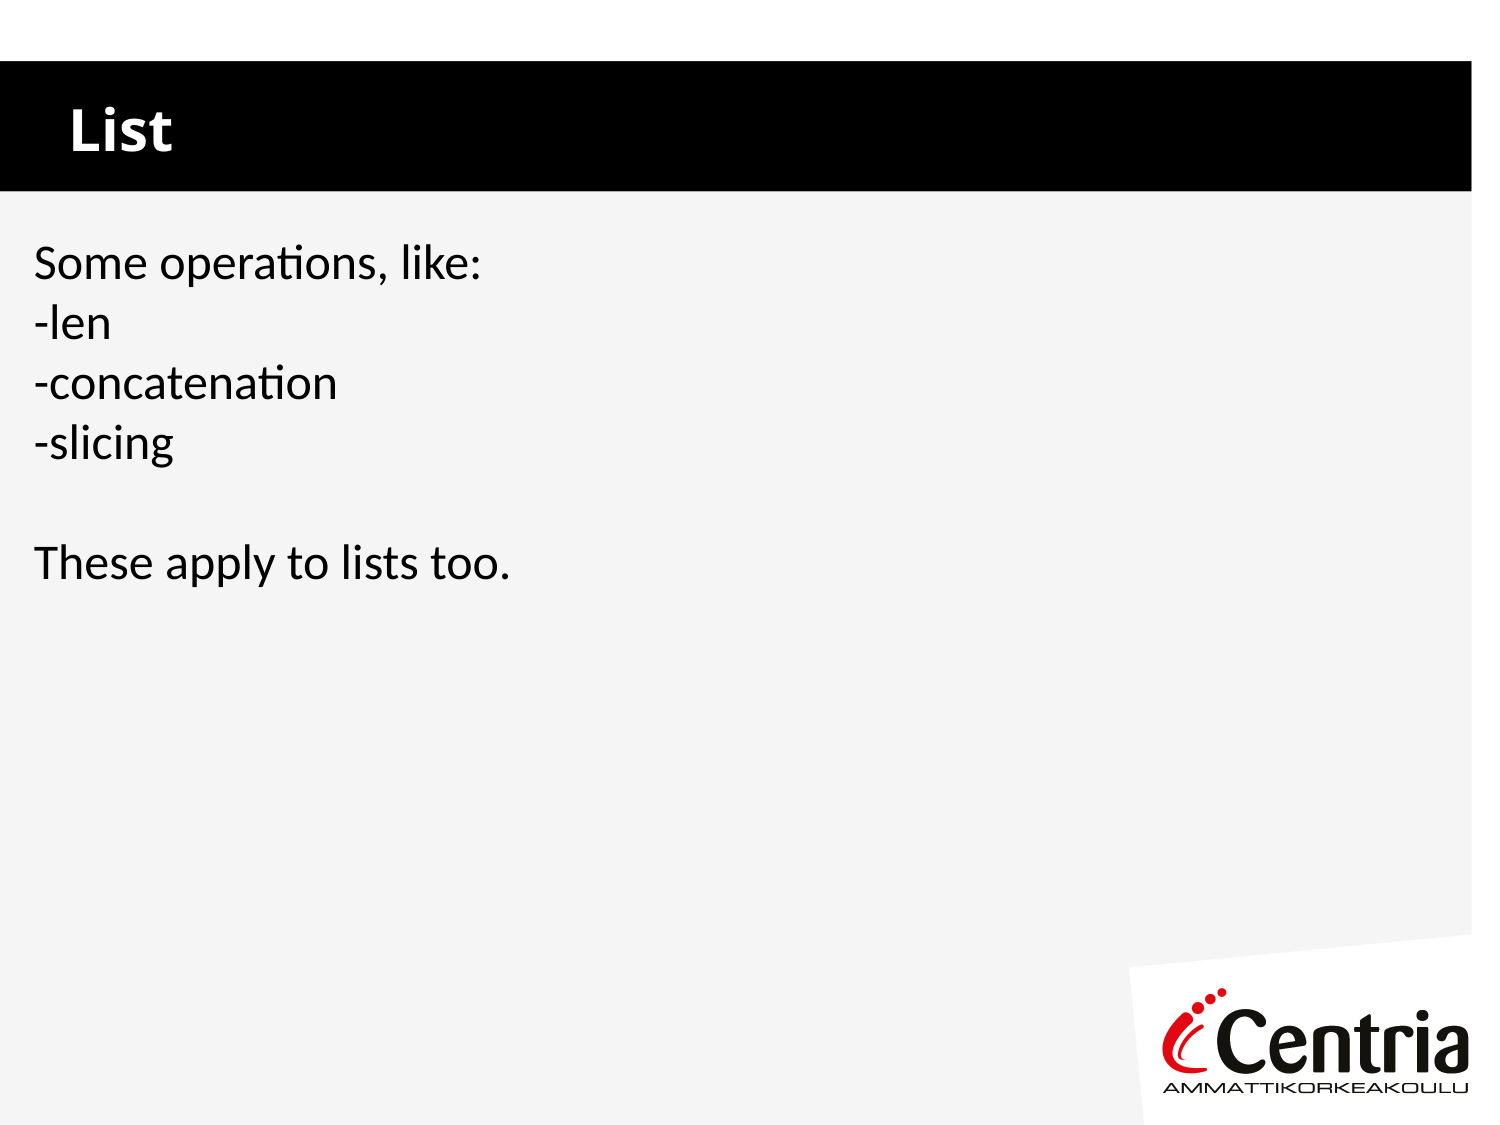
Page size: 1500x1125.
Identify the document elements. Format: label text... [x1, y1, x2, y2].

picture [0, 0, 1500, 1125]
text_box List [54, 65, 1462, 172]
text_box Some operations, like: -len -concatenation -slicing These apply to lists too. [19, 222, 1447, 598]
